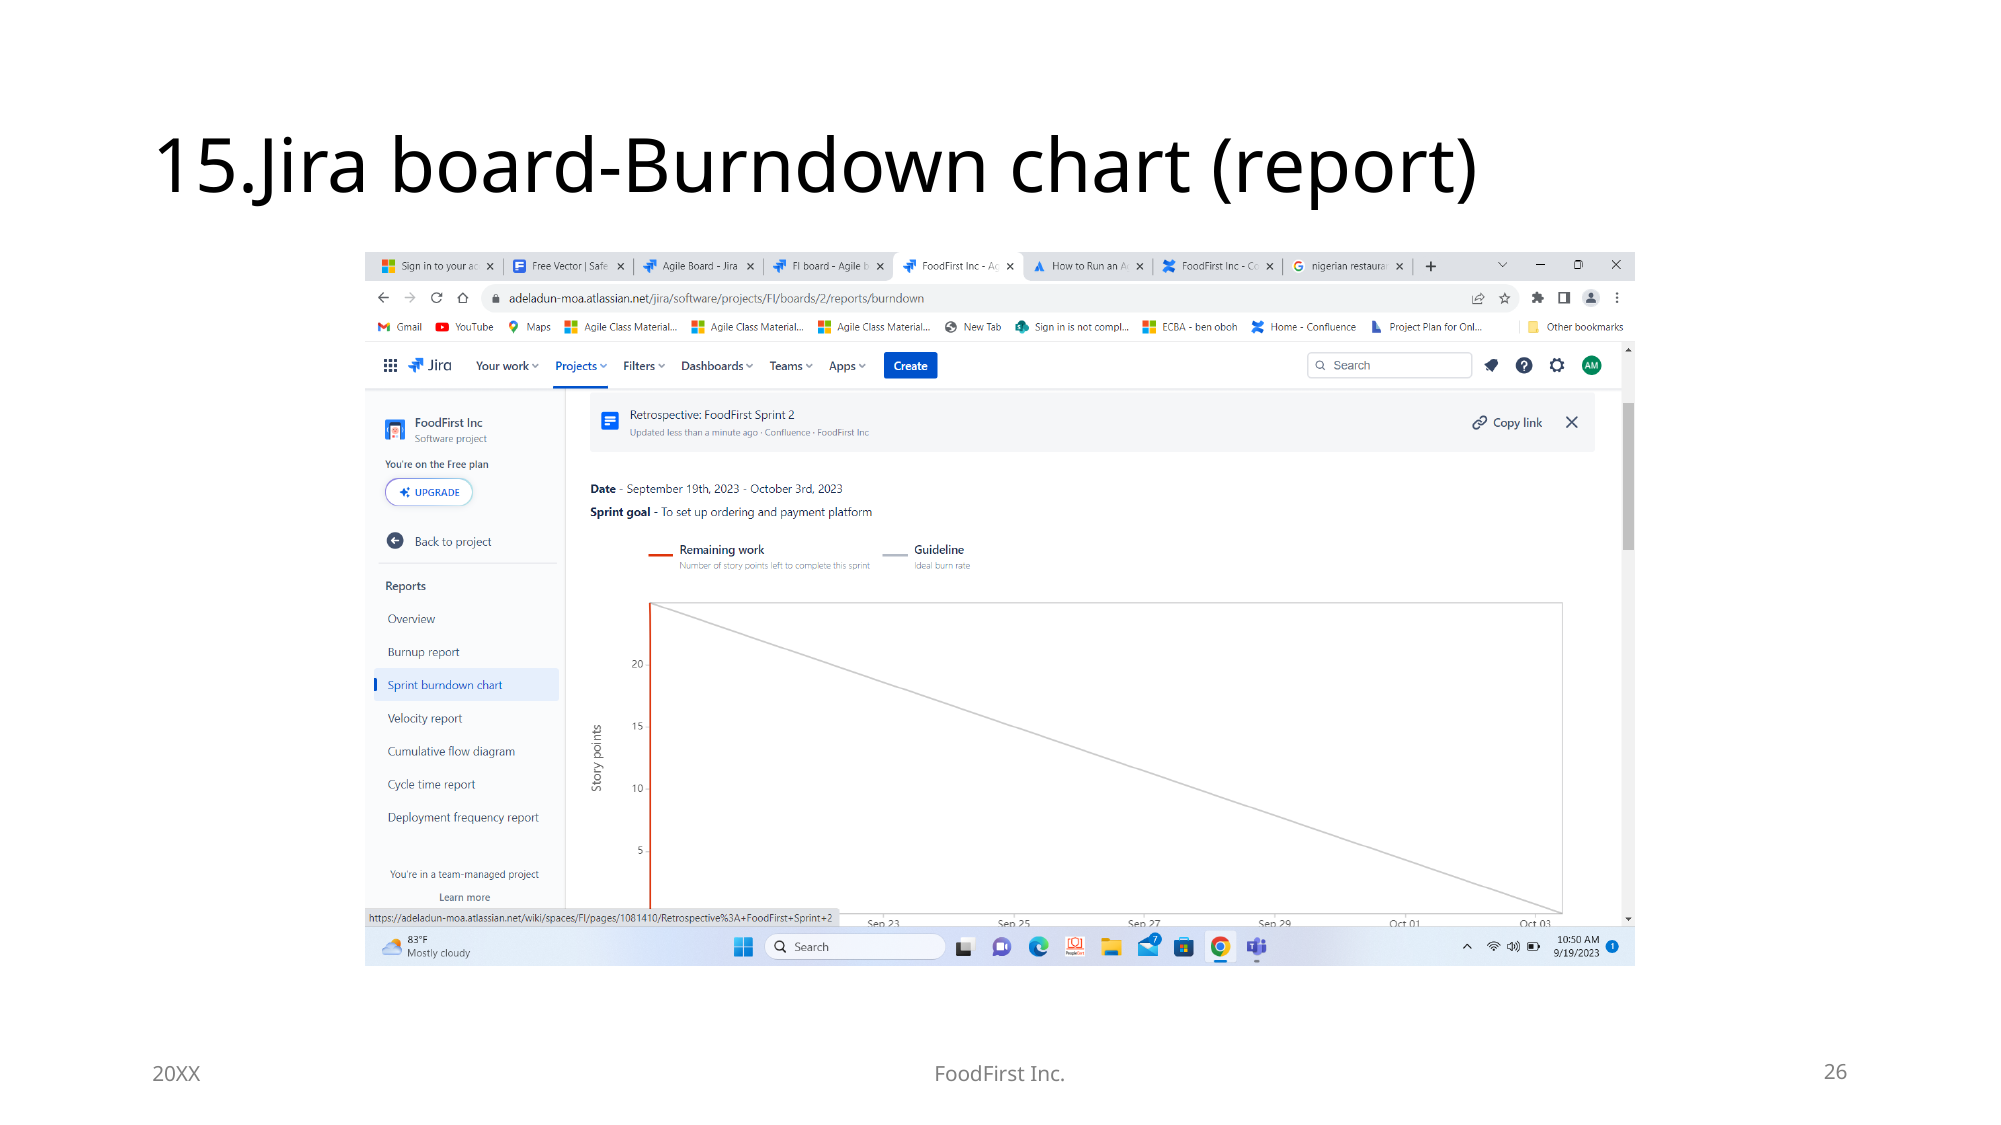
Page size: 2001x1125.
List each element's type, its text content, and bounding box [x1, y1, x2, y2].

title 15.Jira board-Burndown chart (report) [137, 115, 1863, 221]
slide_number 20XX [137, 1042, 588, 1103]
slide_number 26 [1412, 1042, 1863, 1103]
footer FoodFirst Inc. [662, 1042, 1338, 1103]
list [365, 252, 1635, 966]
